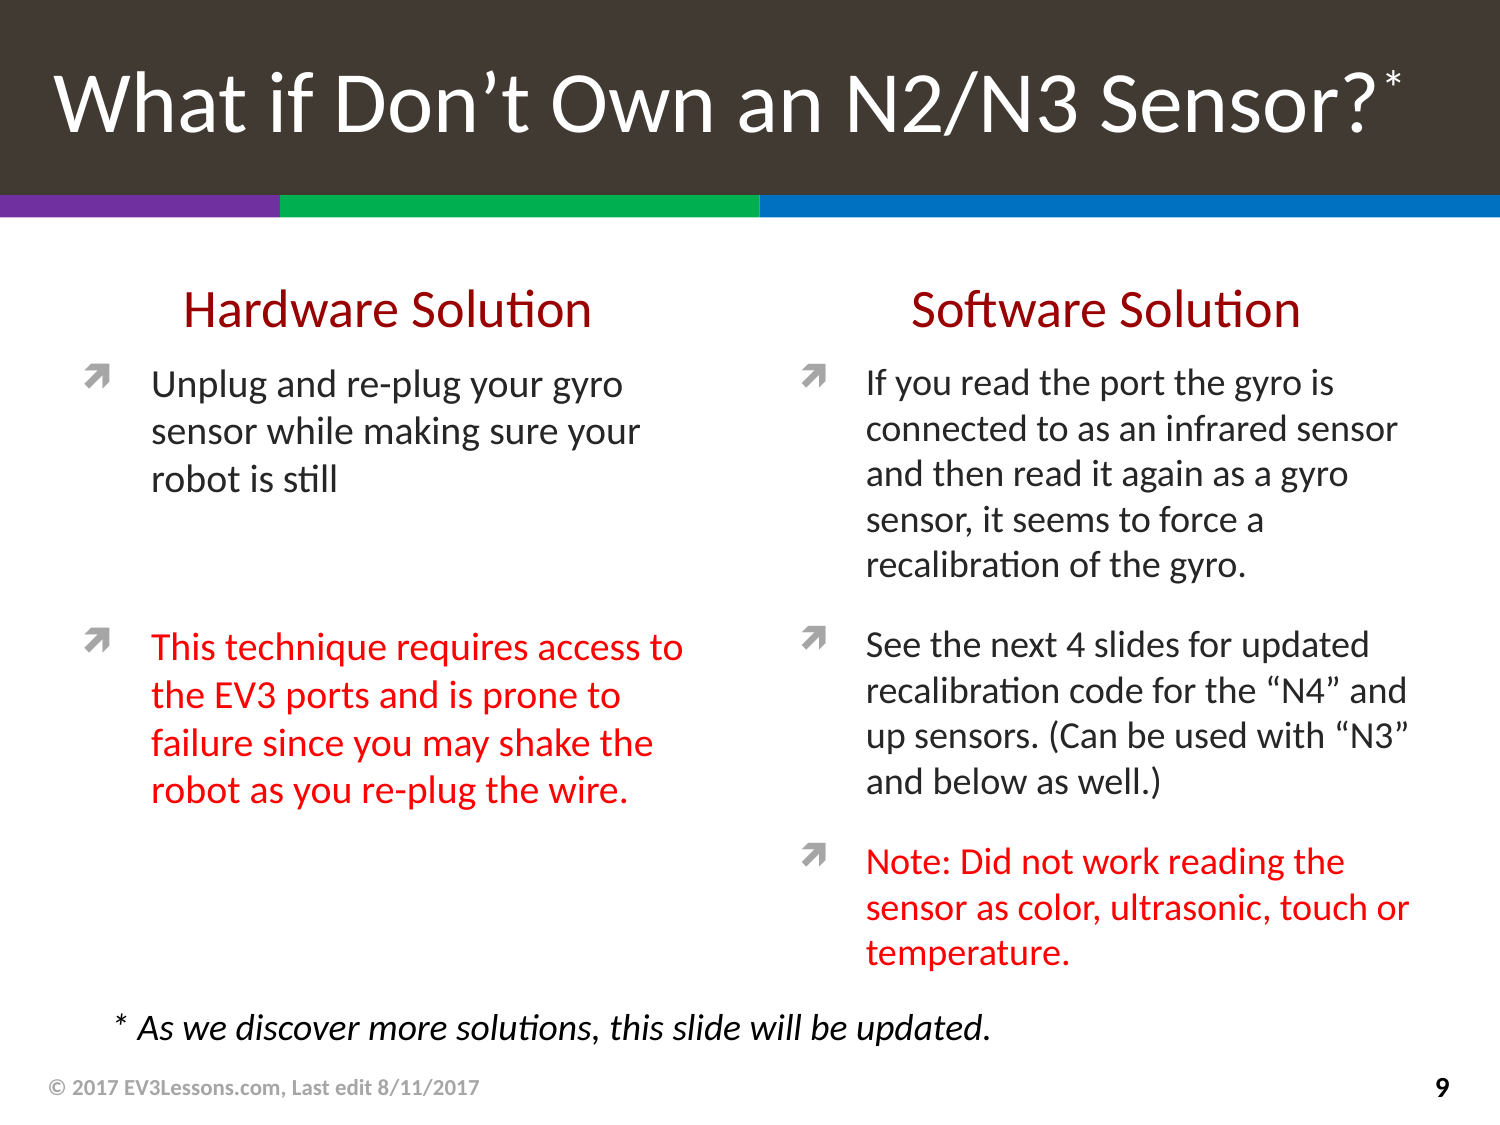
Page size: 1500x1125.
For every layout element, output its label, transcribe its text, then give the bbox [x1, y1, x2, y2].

footer © 2017 EV3Lessons.com, Last edit 8/11/2017 [32, 1055, 1038, 1116]
list If you read the port the gyro is connected to as an infrared sensor and then read it again as a gyro sensor, it seems to force a recalibration of the gyro. See the next 4 slides for updated recalibration code for the “N4” and up sensors. (Can be used with “N3” and below as well.) Note: Did not work reading the sensor as color, ultrasonic, touch or temperature. [784, 350, 1429, 1037]
text_box * As we discover more solutions, this slide will be updated. [95, 995, 1362, 1056]
list Hardware Solution [66, 209, 712, 347]
list Unplug and re-plug your gyro sensor while making sure your robot is still This technique requires access to the EV3 ports and is prone to failure since you may shake the robot as you re-plug the wire. [66, 350, 712, 823]
slide_number 9 [1361, 1056, 1465, 1116]
title What if Don’t Own an N2/N3 Sensor?* [0, 0, 1500, 195]
list Software Solution [784, 209, 1429, 347]
